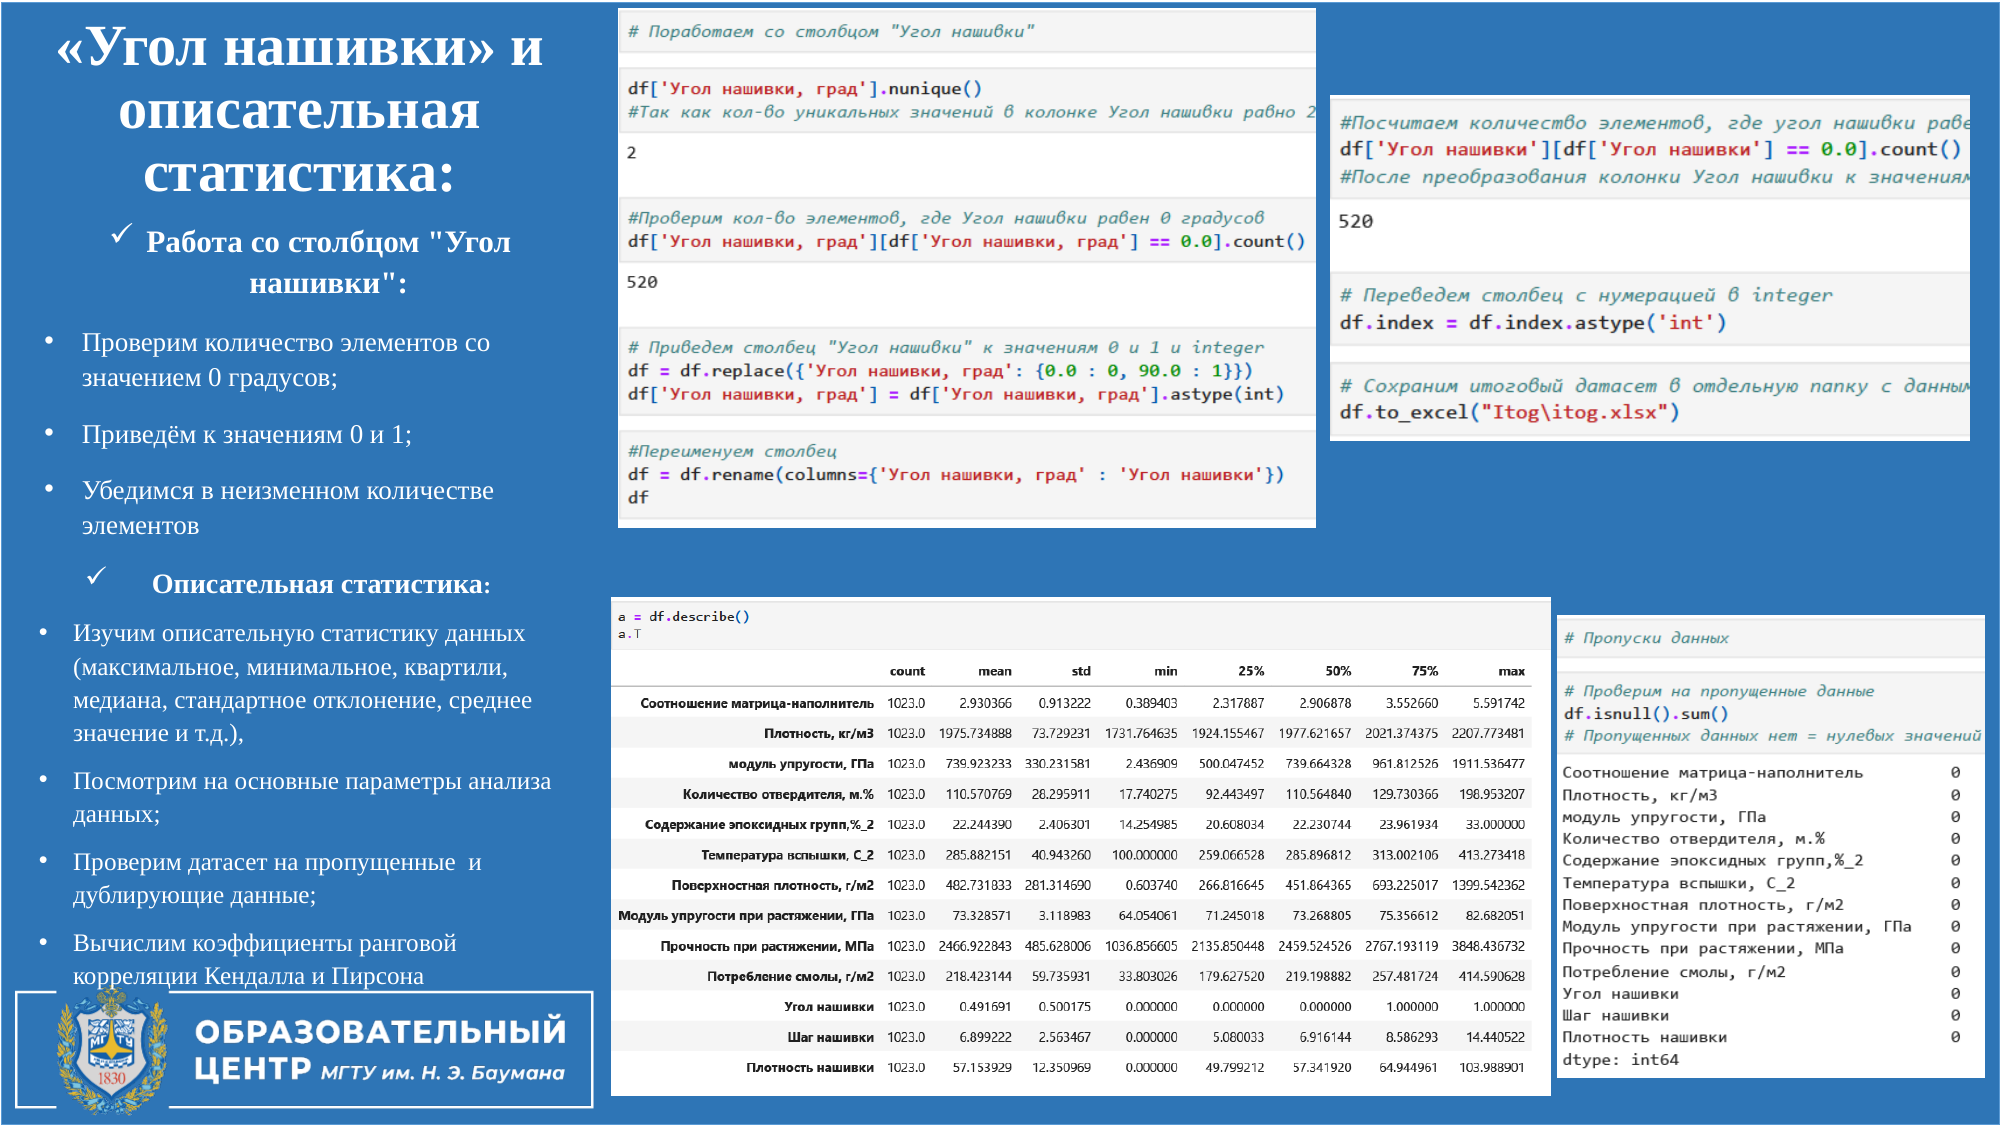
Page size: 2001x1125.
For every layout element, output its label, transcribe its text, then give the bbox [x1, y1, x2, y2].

picture [1557, 615, 1985, 1078]
text_box Описательная статистика: Изучим описательную статистику данных (максимальное, минимальное, квартили, медиана, стандартное отклонение, среднее значение и т.д.), Посмотрим на основные параметры анализа данных; Проверим датасет на пропущенные и дублирующие данные; Вычислим коэффициенты ранговой корреляции Кендалла и Пирсона [23, 554, 585, 983]
picture [618, 8, 1316, 528]
picture [15, 983, 594, 1117]
picture [1330, 95, 1970, 441]
picture [611, 597, 1551, 1097]
text_box «Угол нашивки» и описательная статистика: [23, 8, 577, 246]
text_box Работа со столбцом "Угол нашивки": Проверим количество элементов со значением 0 градусов; Приведём к значениям 0 и 1; Убедимся в неизменном количестве элементов [29, 203, 591, 555]
text_box [1, 2, 2000, 1125]
